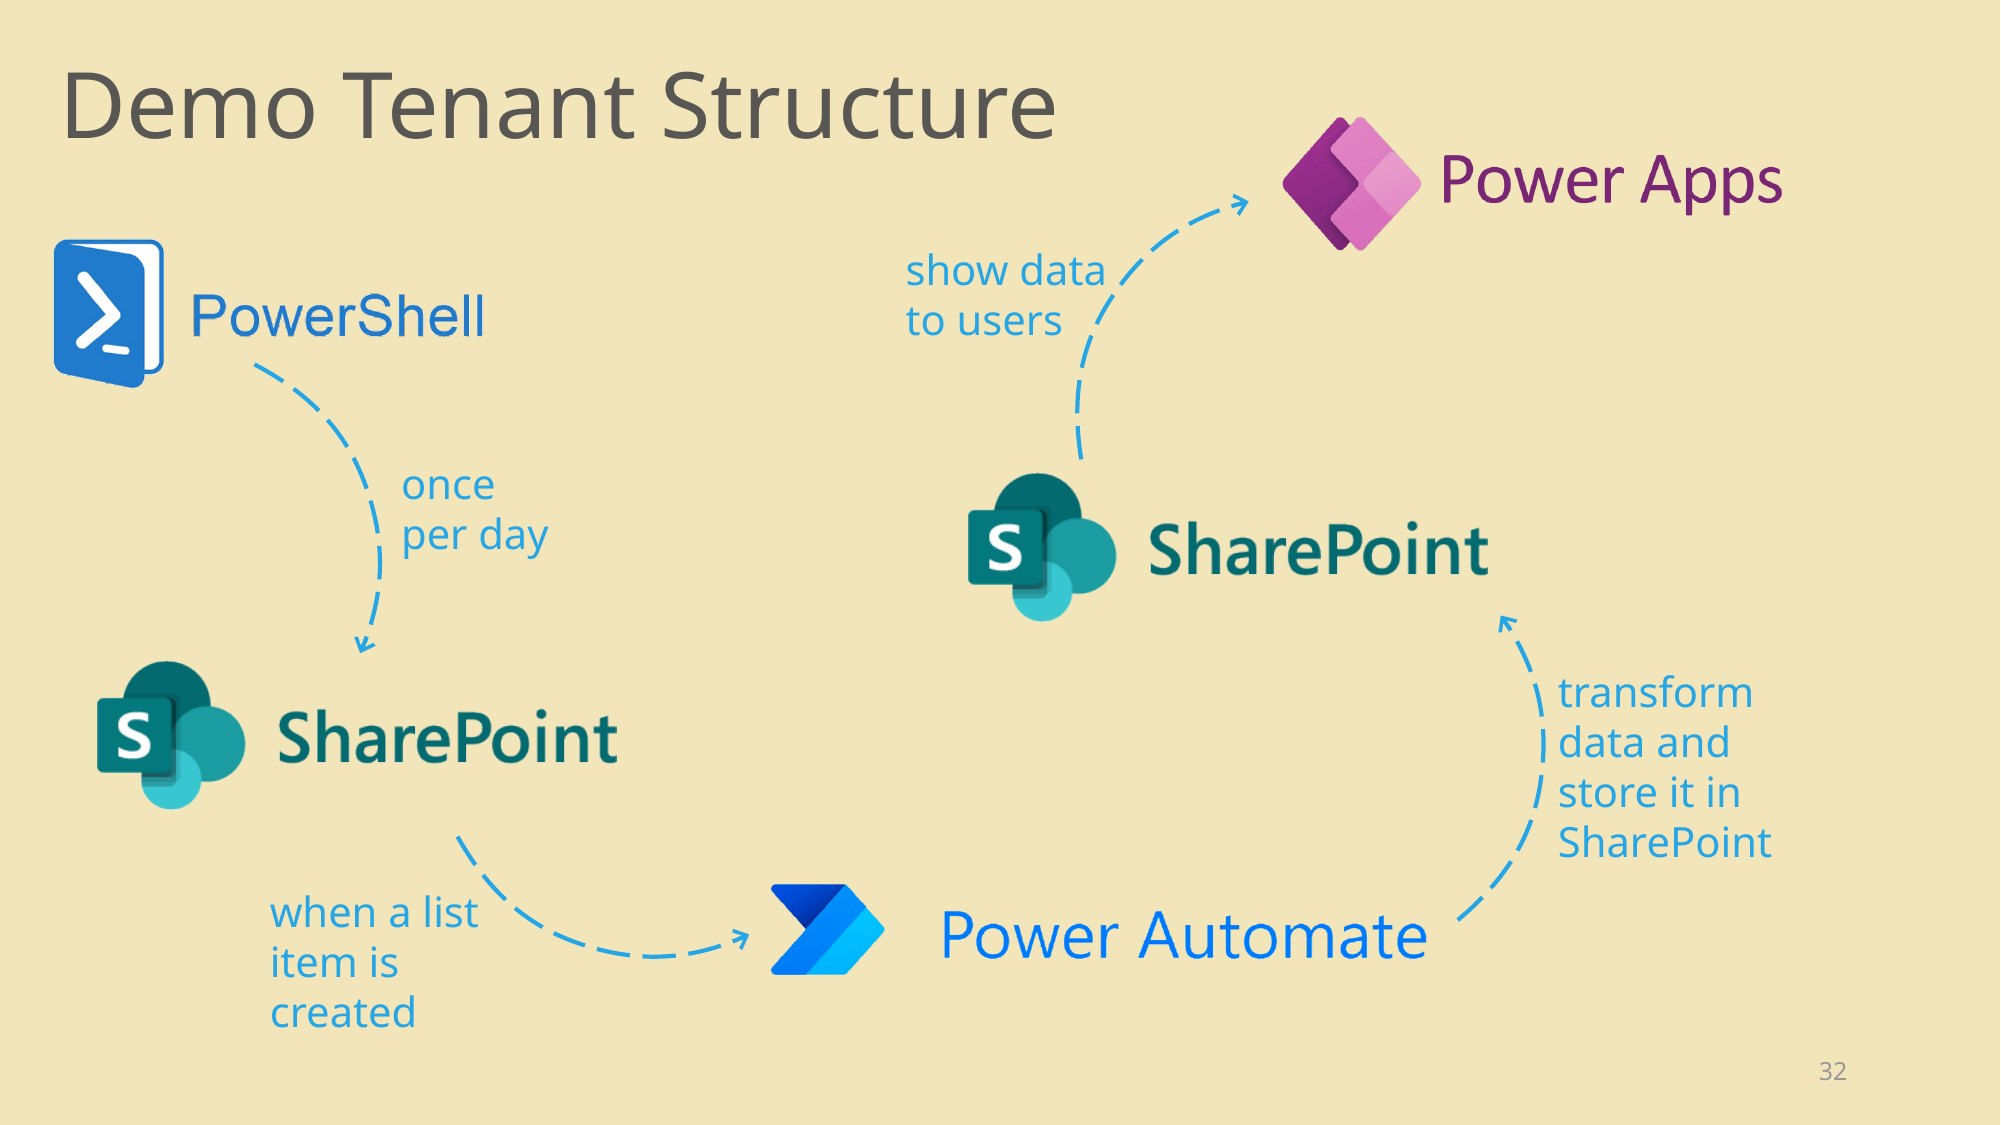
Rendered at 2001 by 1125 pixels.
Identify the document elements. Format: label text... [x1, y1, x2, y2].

picture [0, 157, 537, 460]
text_box show data to users [890, 236, 1201, 352]
text_box once per day [386, 450, 635, 566]
text_box Demo Tenant Structure [44, 0, 1770, 218]
text_box [1457, 615, 1543, 921]
picture [968, 429, 1488, 666]
text_box [1168, 193, 1249, 276]
text_box [1076, 352, 1151, 429]
picture [1279, 67, 1799, 298]
text_box [468, 854, 750, 958]
text_box when a list item is created [255, 878, 565, 1044]
slide_number 32 [1412, 1042, 1863, 1103]
text_box [289, 460, 381, 617]
picture [97, 617, 617, 854]
text_box transform data and store it in SharePoint [1543, 658, 1853, 874]
picture [768, 830, 1427, 1023]
